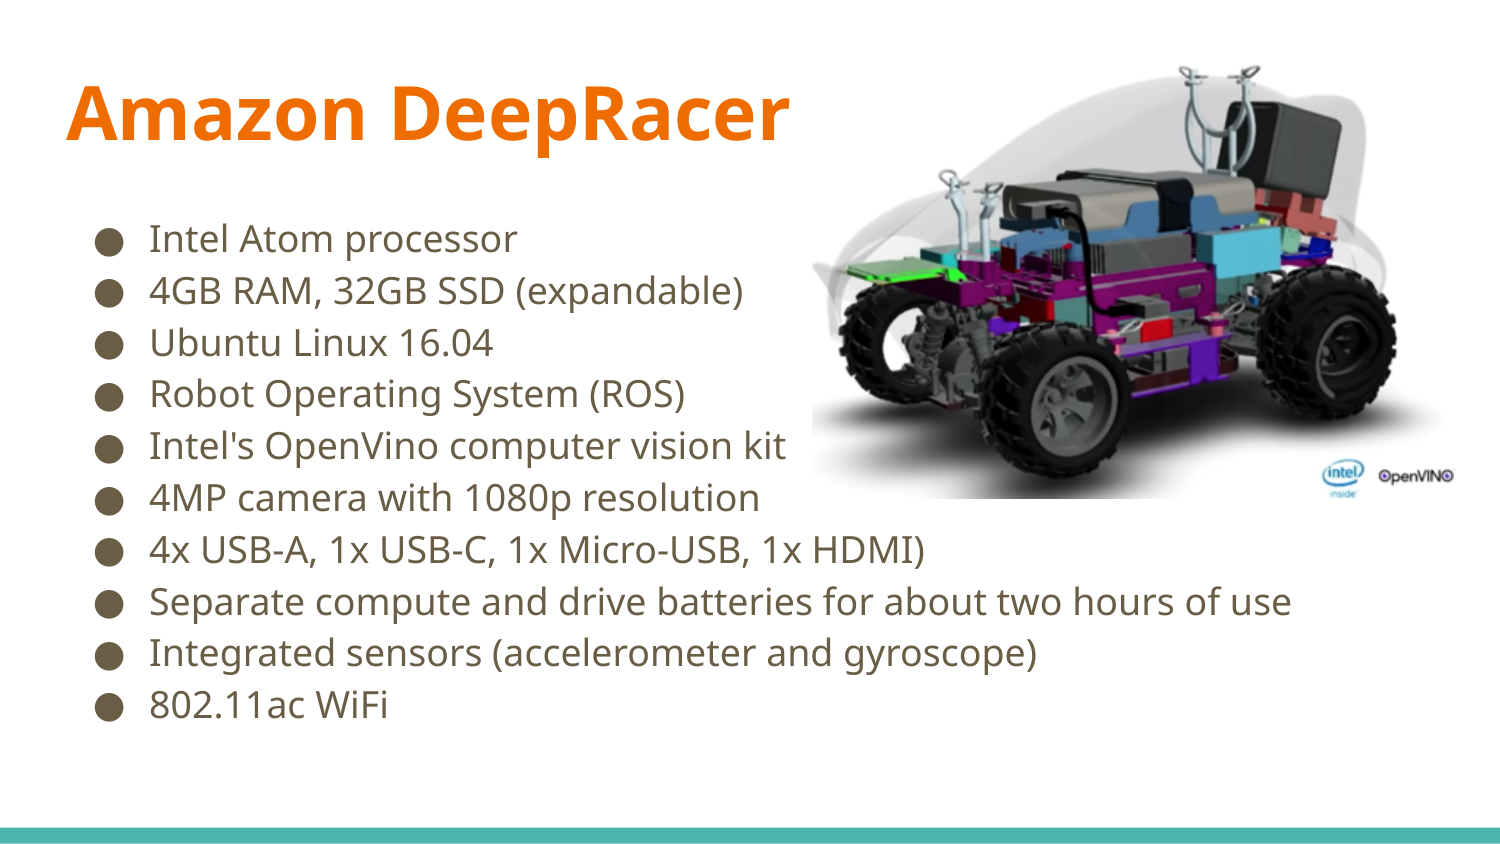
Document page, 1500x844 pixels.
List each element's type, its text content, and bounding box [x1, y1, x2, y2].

title Amazon DeepRacer [51, 50, 1449, 167]
picture [811, 58, 1458, 499]
list Intel Atom processor 4GB RAM, 32GB SSD (expandable) Ubuntu Linux 16.04 Robot Operating System (ROS) Intel's OpenVino computer vision kit 4MP camera with 1080p resolution 4x USB-A, 1x USB-C, 1x Micro-USB, 1x HDMI) Separate compute and drive batteries for about two hours of use Integrated sensors (accelerometer and gyroscope) 802.11ac WiFi [59, 193, 1457, 736]
